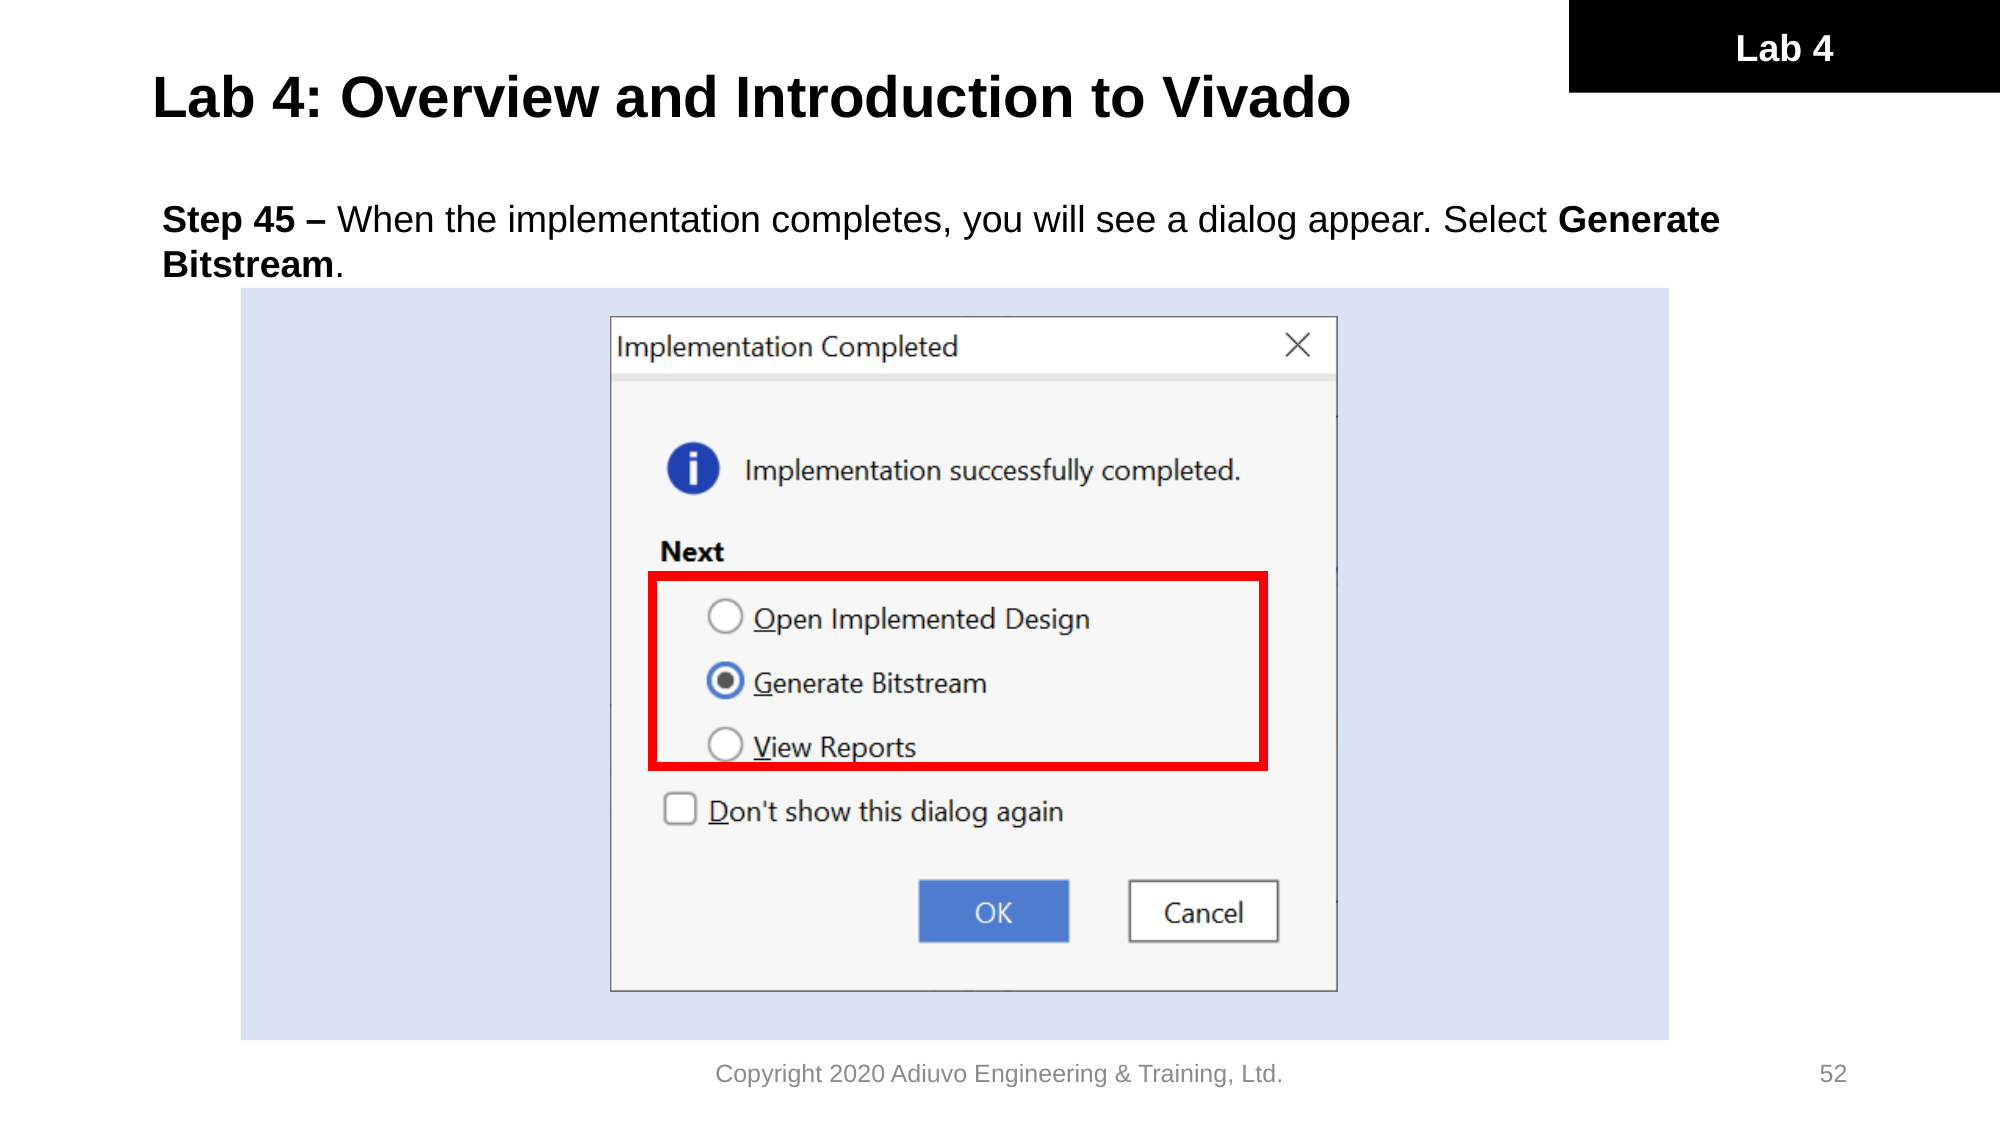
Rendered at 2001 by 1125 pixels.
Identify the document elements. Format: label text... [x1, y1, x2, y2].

text_box Lab 4 [1568, 0, 2000, 94]
title Lab 4: Overview and Introduction to Vivado [137, 59, 1863, 153]
footer Copyright 2020 Adiuvo Engineering & Training, Ltd. [662, 1042, 1338, 1103]
slide_number 52 [1412, 1042, 1863, 1103]
picture [610, 316, 1338, 992]
text_box Step 45 – When the implementation completes, you will see a dialog appear. Select Generate Bitstream. [147, 187, 1873, 293]
text_box [240, 293, 1670, 1041]
